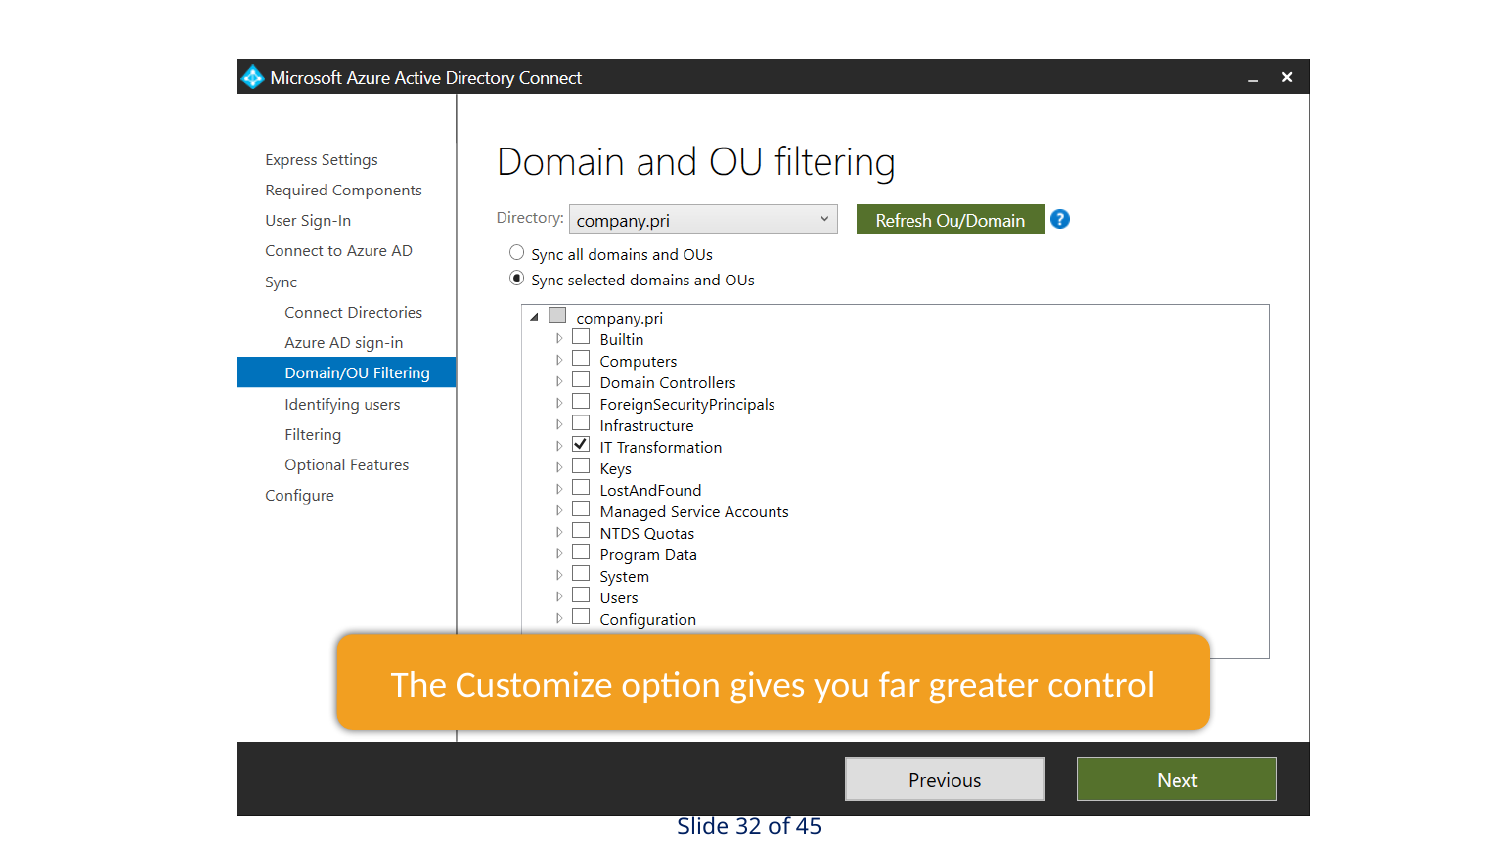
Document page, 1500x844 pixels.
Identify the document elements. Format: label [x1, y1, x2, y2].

picture [237, 59, 1310, 816]
